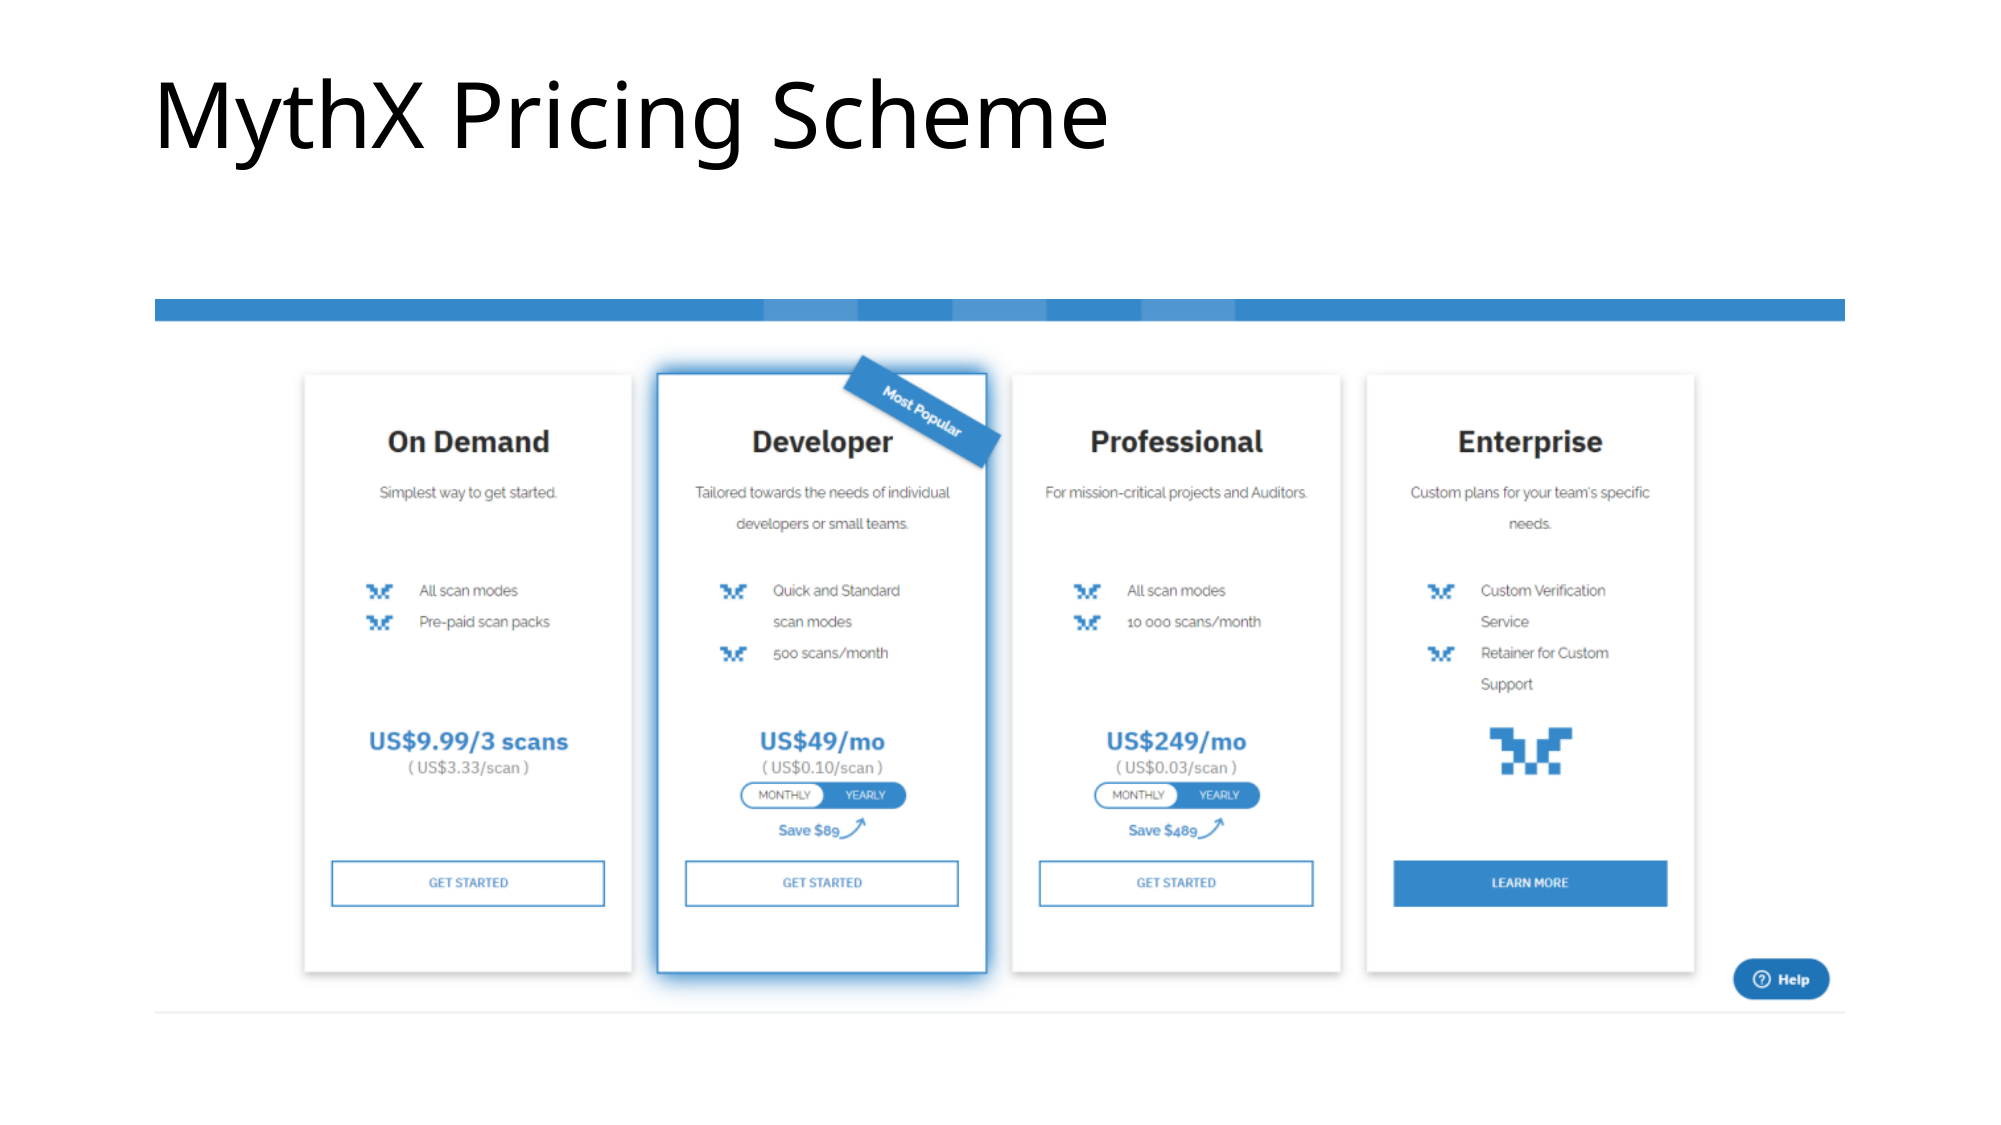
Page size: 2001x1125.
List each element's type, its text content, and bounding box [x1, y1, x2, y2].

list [155, 299, 1845, 1014]
title MythX Pricing Scheme [137, 59, 1863, 278]
